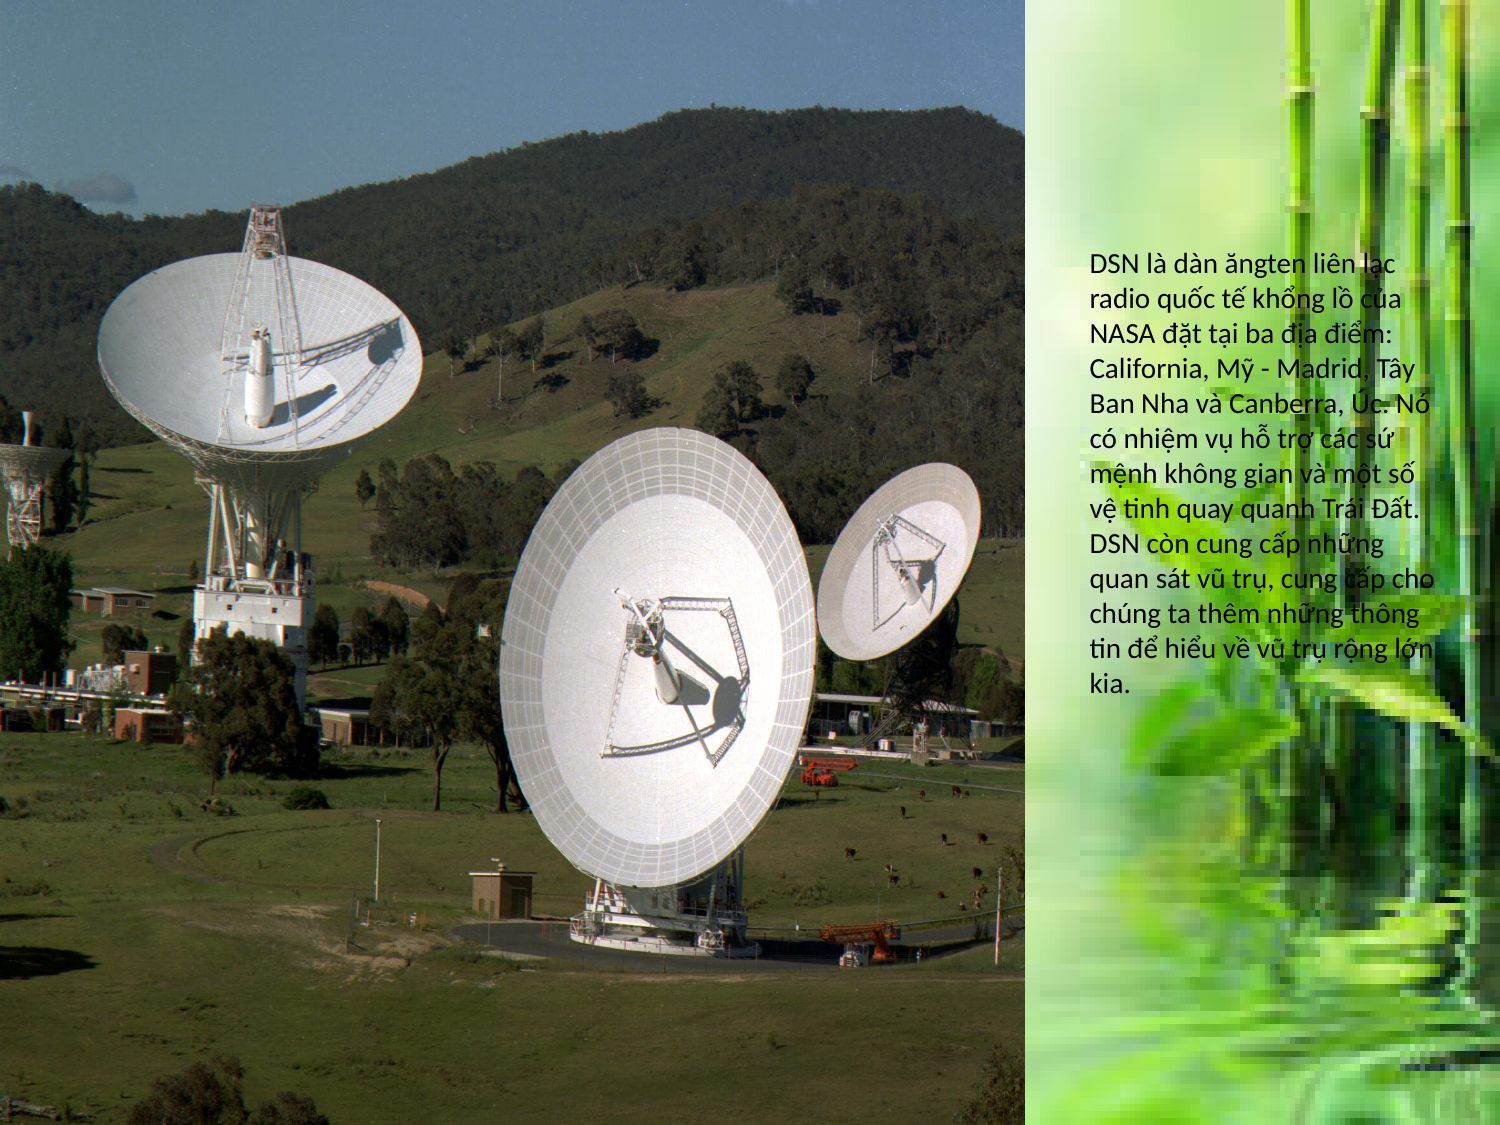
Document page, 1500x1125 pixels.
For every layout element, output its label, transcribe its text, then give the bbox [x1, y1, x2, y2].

text_box DSN là dàn ăngten liên lạc radio quốc tế khổng lồ của NASA đặt tại ba địa điểm: California, Mỹ - Madrid, Tây Ban Nha và Canberra, Úc. Nó có nhiệm vụ hỗ trợ các sứ mệnh không gian và một số vệ tinh quay quanh Trái Đất. DSN còn cung cấp những quan sát vũ trụ, cung cấp cho chúng ta thêm những thông tin để hiểu về vũ trụ rộng lớn kia. [1074, 237, 1463, 707]
picture [0, 0, 1500, 1125]
